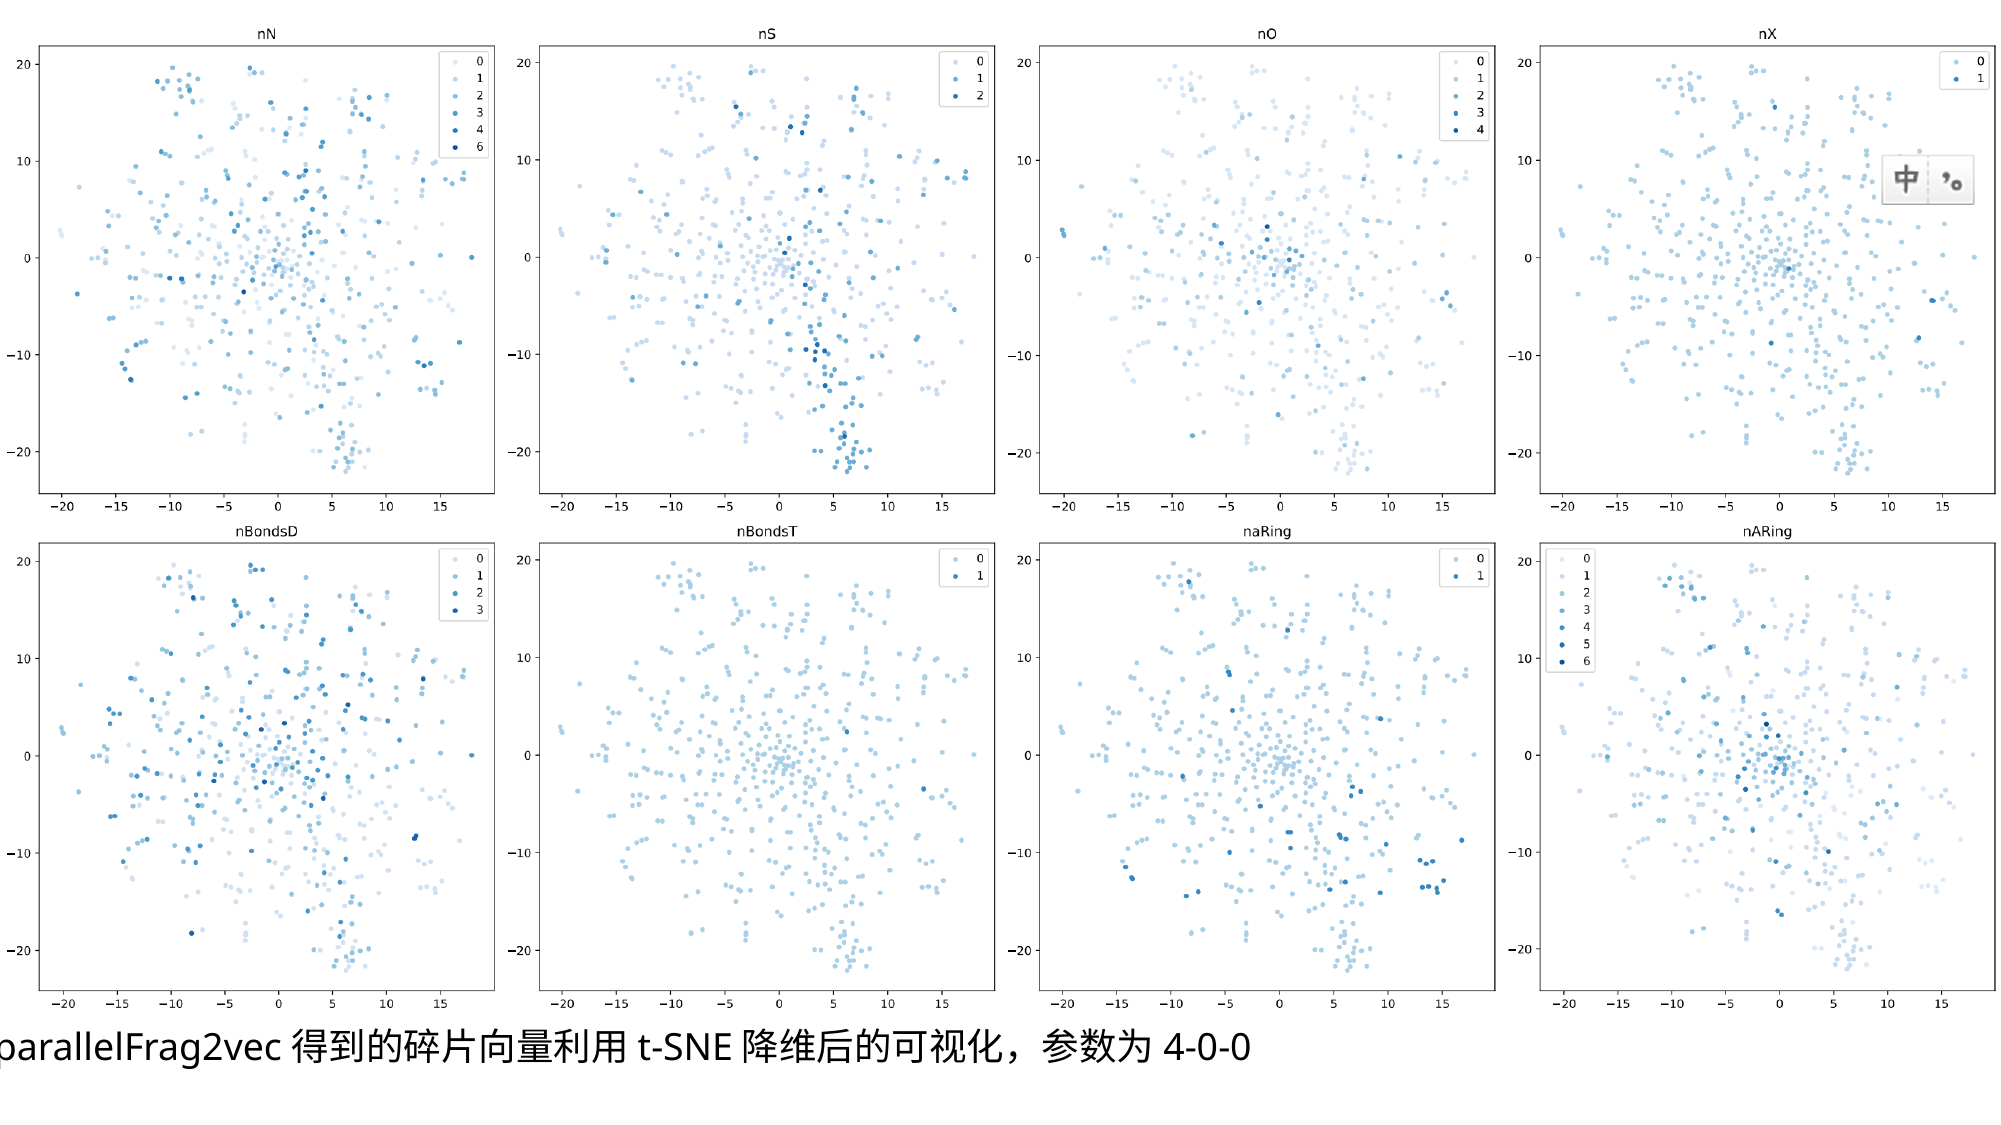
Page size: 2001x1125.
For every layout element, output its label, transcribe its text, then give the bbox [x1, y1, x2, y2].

picture [0, 21, 2000, 1016]
text_box parallelFrag2vec得到的碎片向量利用t-SNE降维后的可视化，参数为4-0-0 [0, 1016, 1267, 1076]
